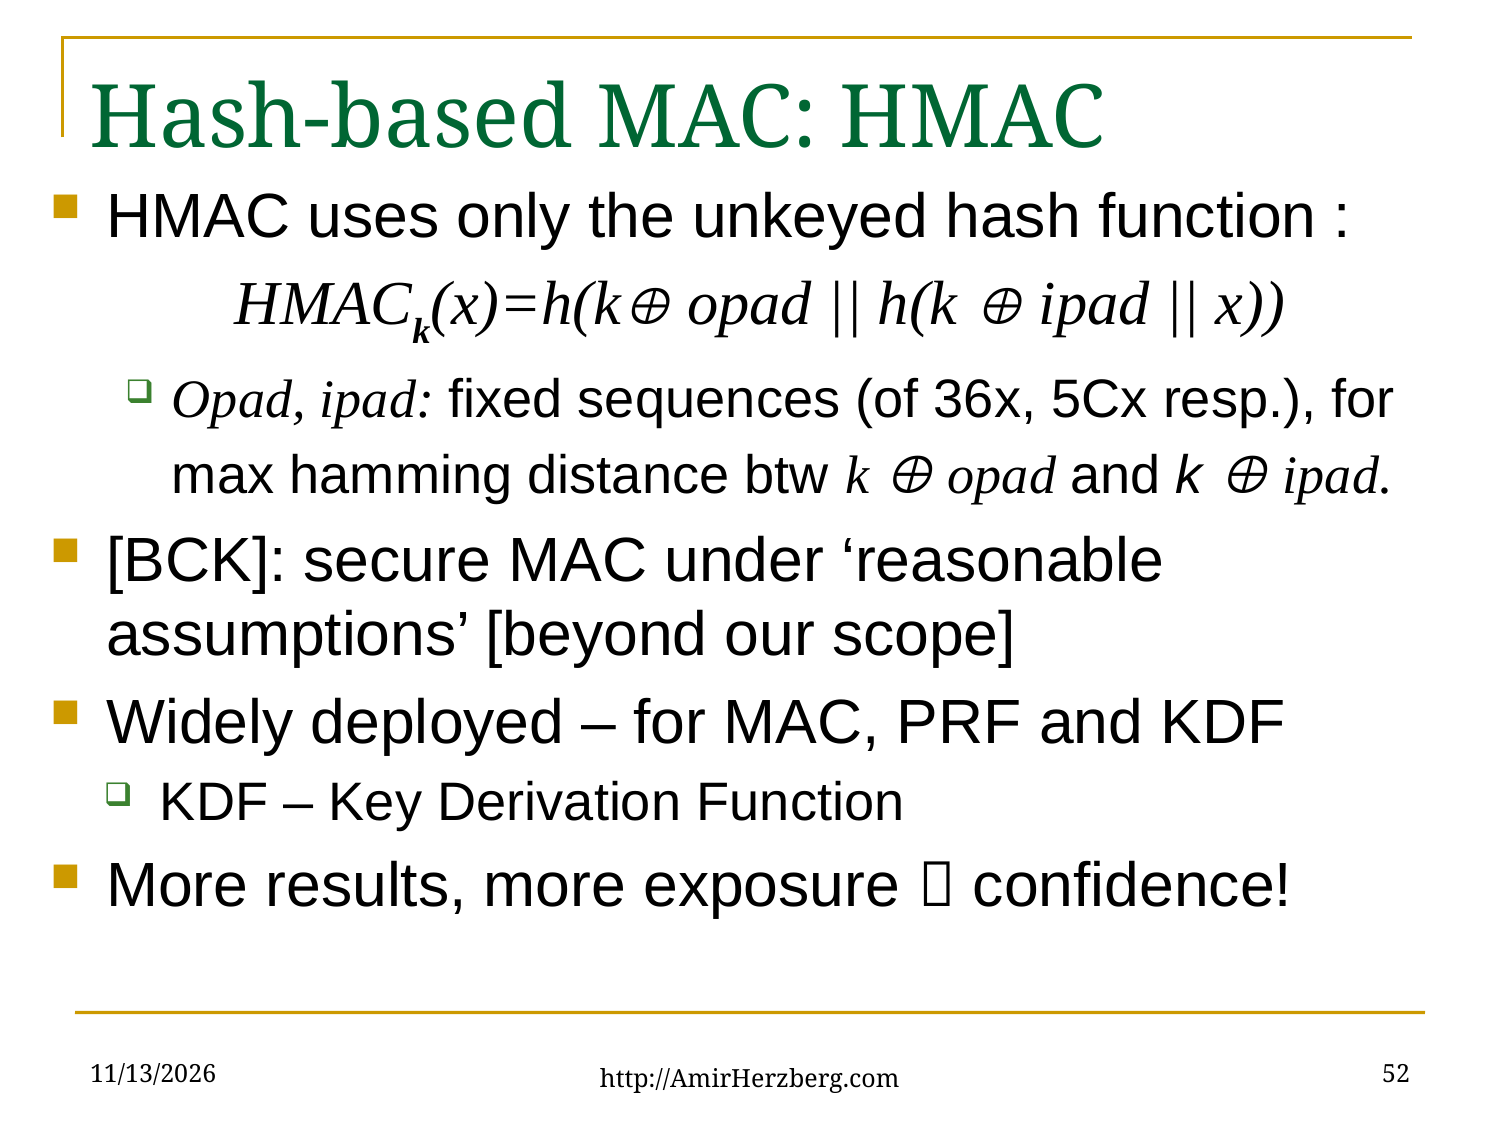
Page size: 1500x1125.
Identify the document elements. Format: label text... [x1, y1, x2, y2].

slide_number 52 [1074, 1024, 1425, 1100]
footer http://AmirHerzberg.com [512, 1025, 988, 1100]
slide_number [75, 1024, 425, 1100]
title Hash-based MAC: HMAC [75, 52, 1446, 256]
